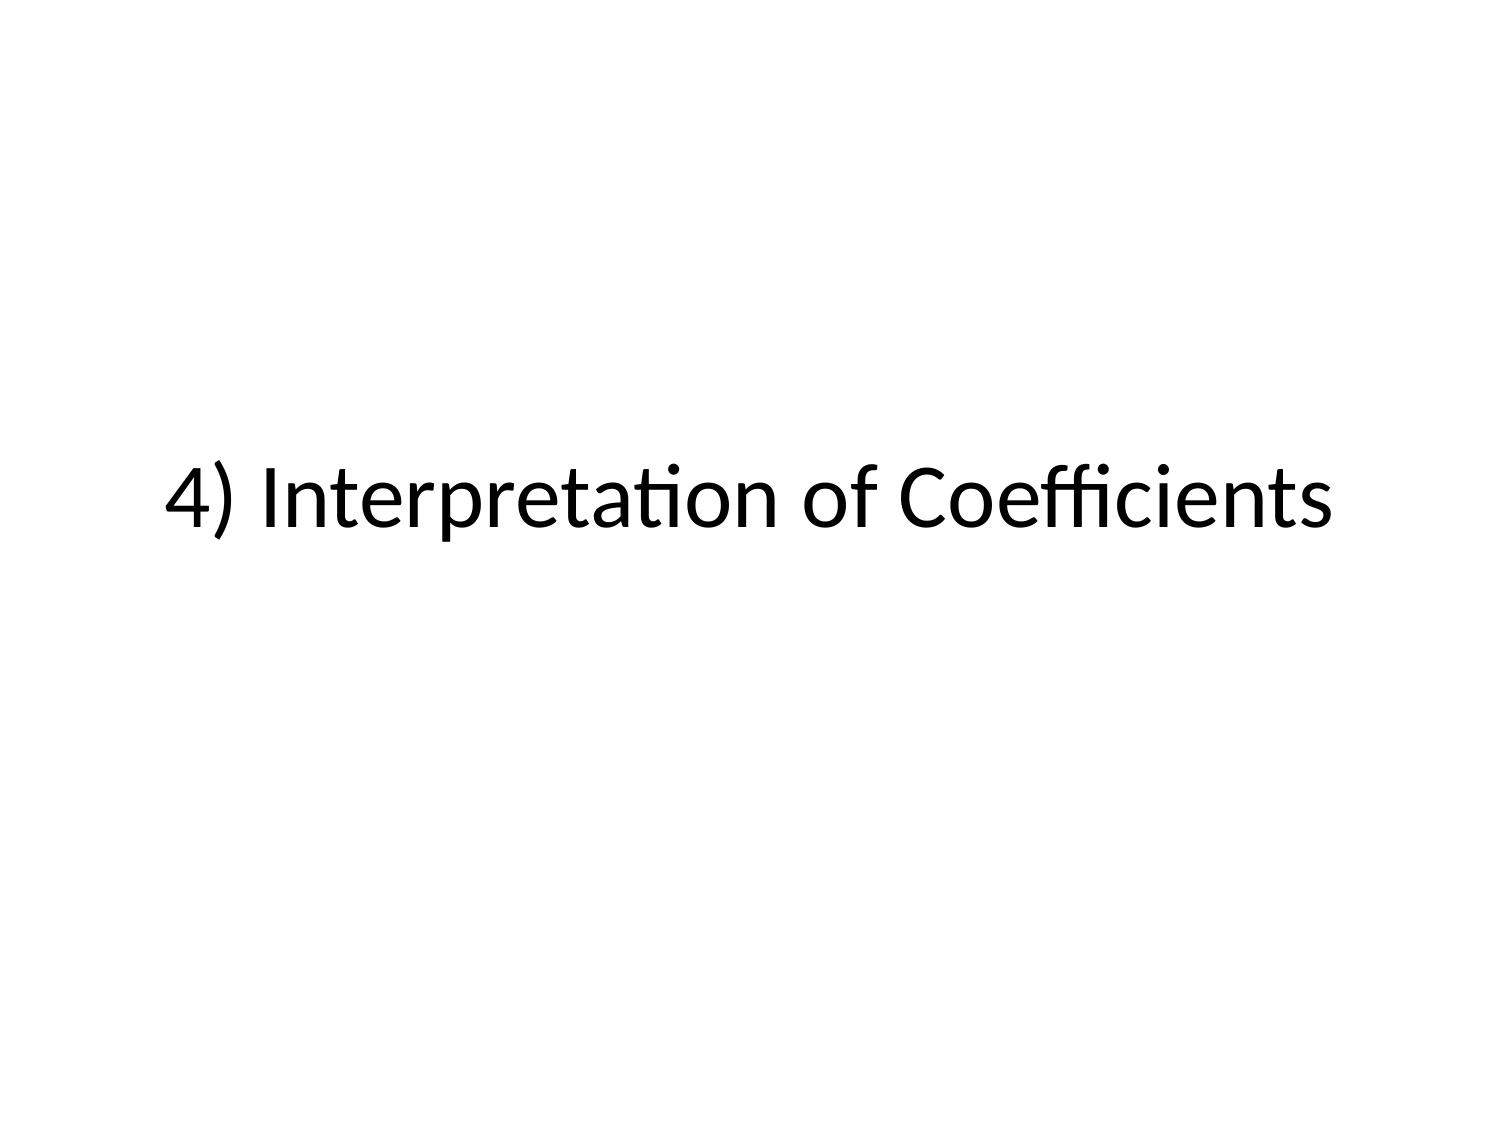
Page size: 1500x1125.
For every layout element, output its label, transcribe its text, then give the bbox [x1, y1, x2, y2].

title 4) Interpretation of Coefficients [112, 397, 1388, 585]
